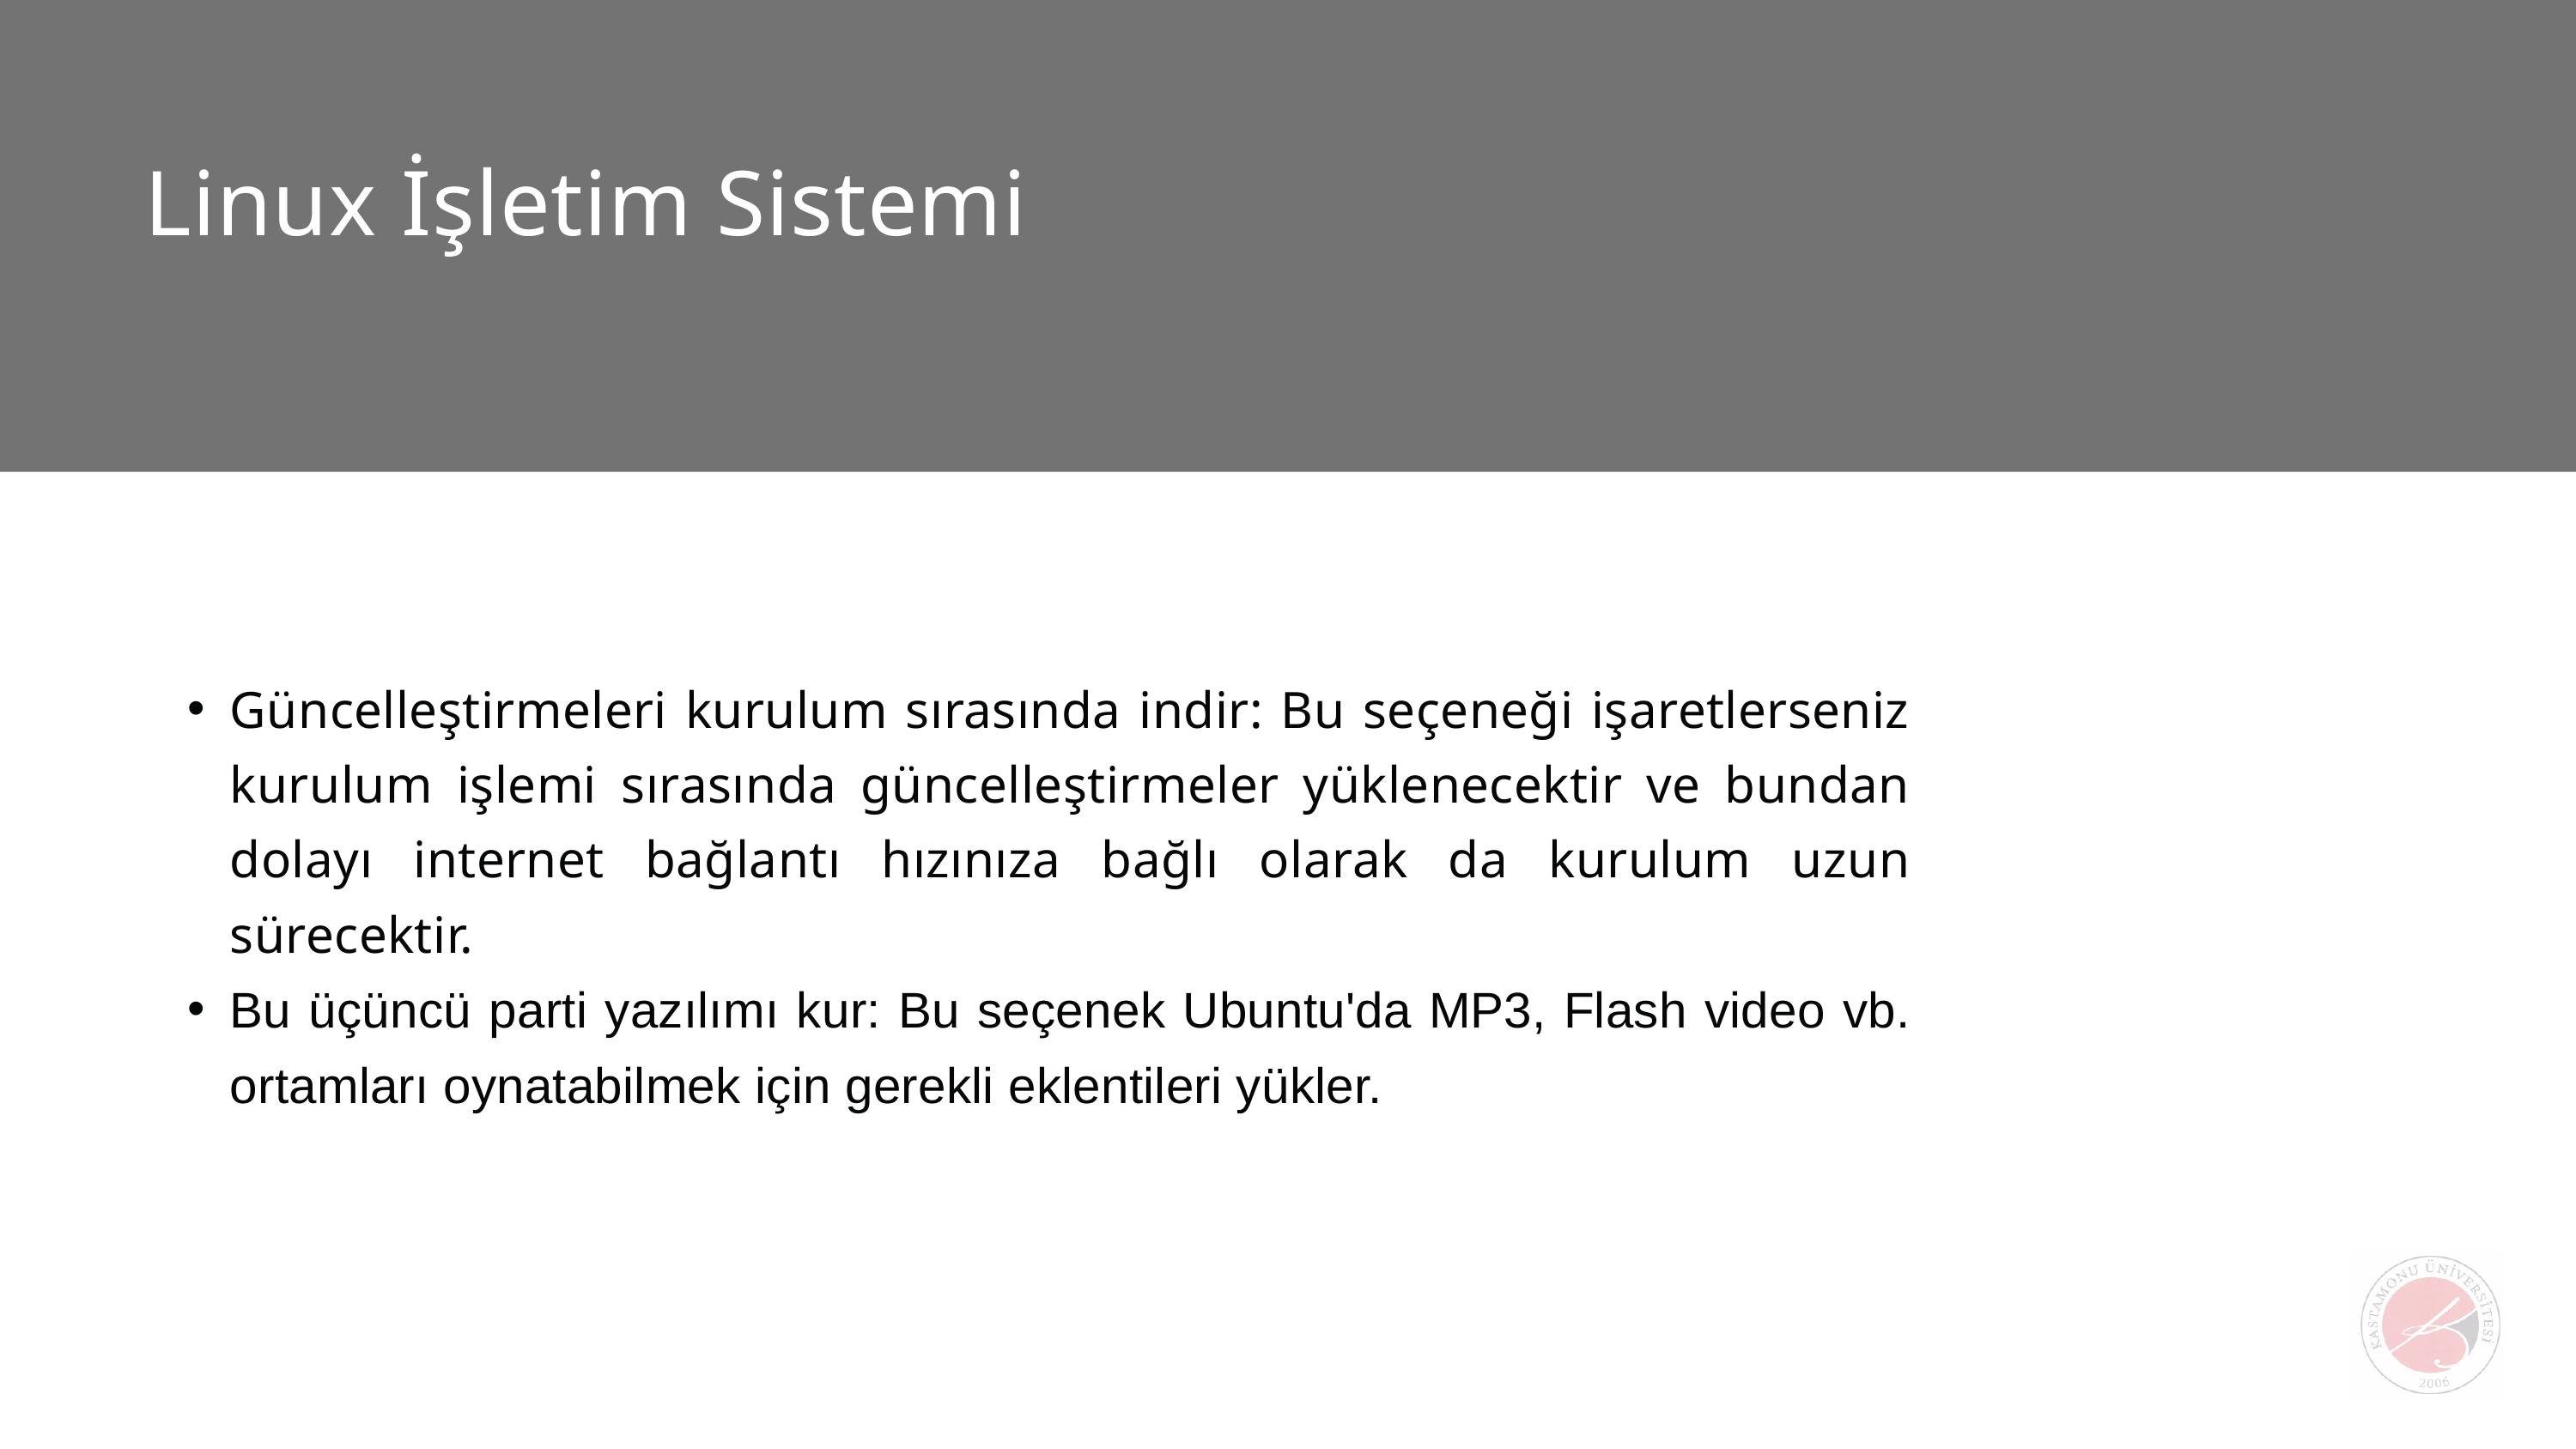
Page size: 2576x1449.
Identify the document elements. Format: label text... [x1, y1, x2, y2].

picture [2350, 1249, 2512, 1405]
text_box Güncelleştirmeleri kurulum sırasında indir: Bu seçeneği işaretlerseniz kurulum işlemi sırasında güncelleştirmeler yüklenecektir ve bundan dolayı internet bağlantı hızınıza bağlı olarak da kurulum uzun sürecektir. Bu üçüncü parti yazılımı kur: Bu seçenek Ubuntu'da MP3, Flash video vb. ortamları oynatabilmek için gerekli eklentileri yükler. [144, 663, 1913, 1189]
text_box Linux İşletim Sistemi [144, 146, 1312, 254]
text_box [0, 0, 2576, 472]
